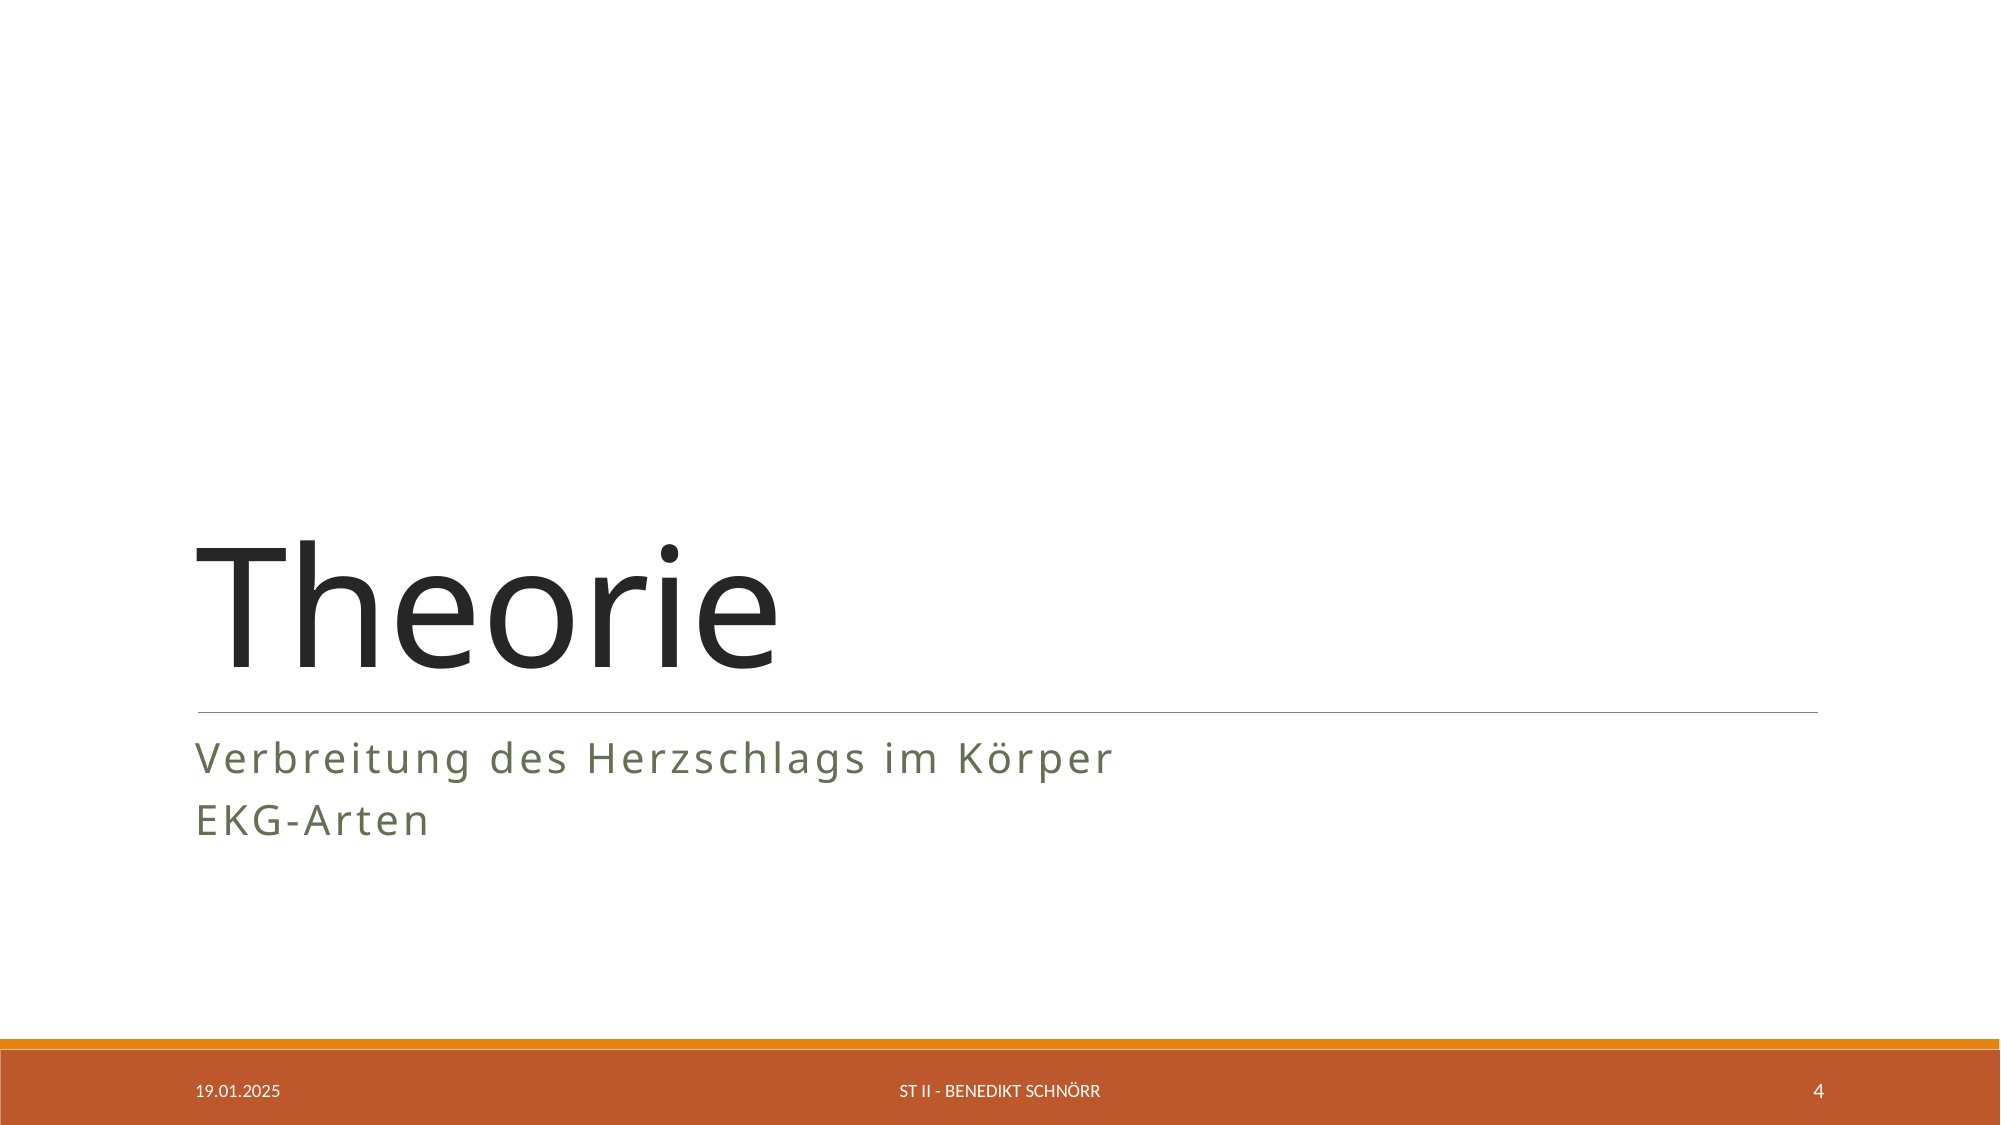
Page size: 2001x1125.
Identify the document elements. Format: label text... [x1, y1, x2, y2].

title Theorie [180, 124, 1830, 710]
footer ST II - Benedikt Schnörr [604, 1059, 1396, 1120]
list Verbreitung des Herzschlags im Körper EKG-Arten [180, 730, 1830, 918]
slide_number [180, 1059, 586, 1120]
slide_number 4 [1624, 1059, 1840, 1120]
